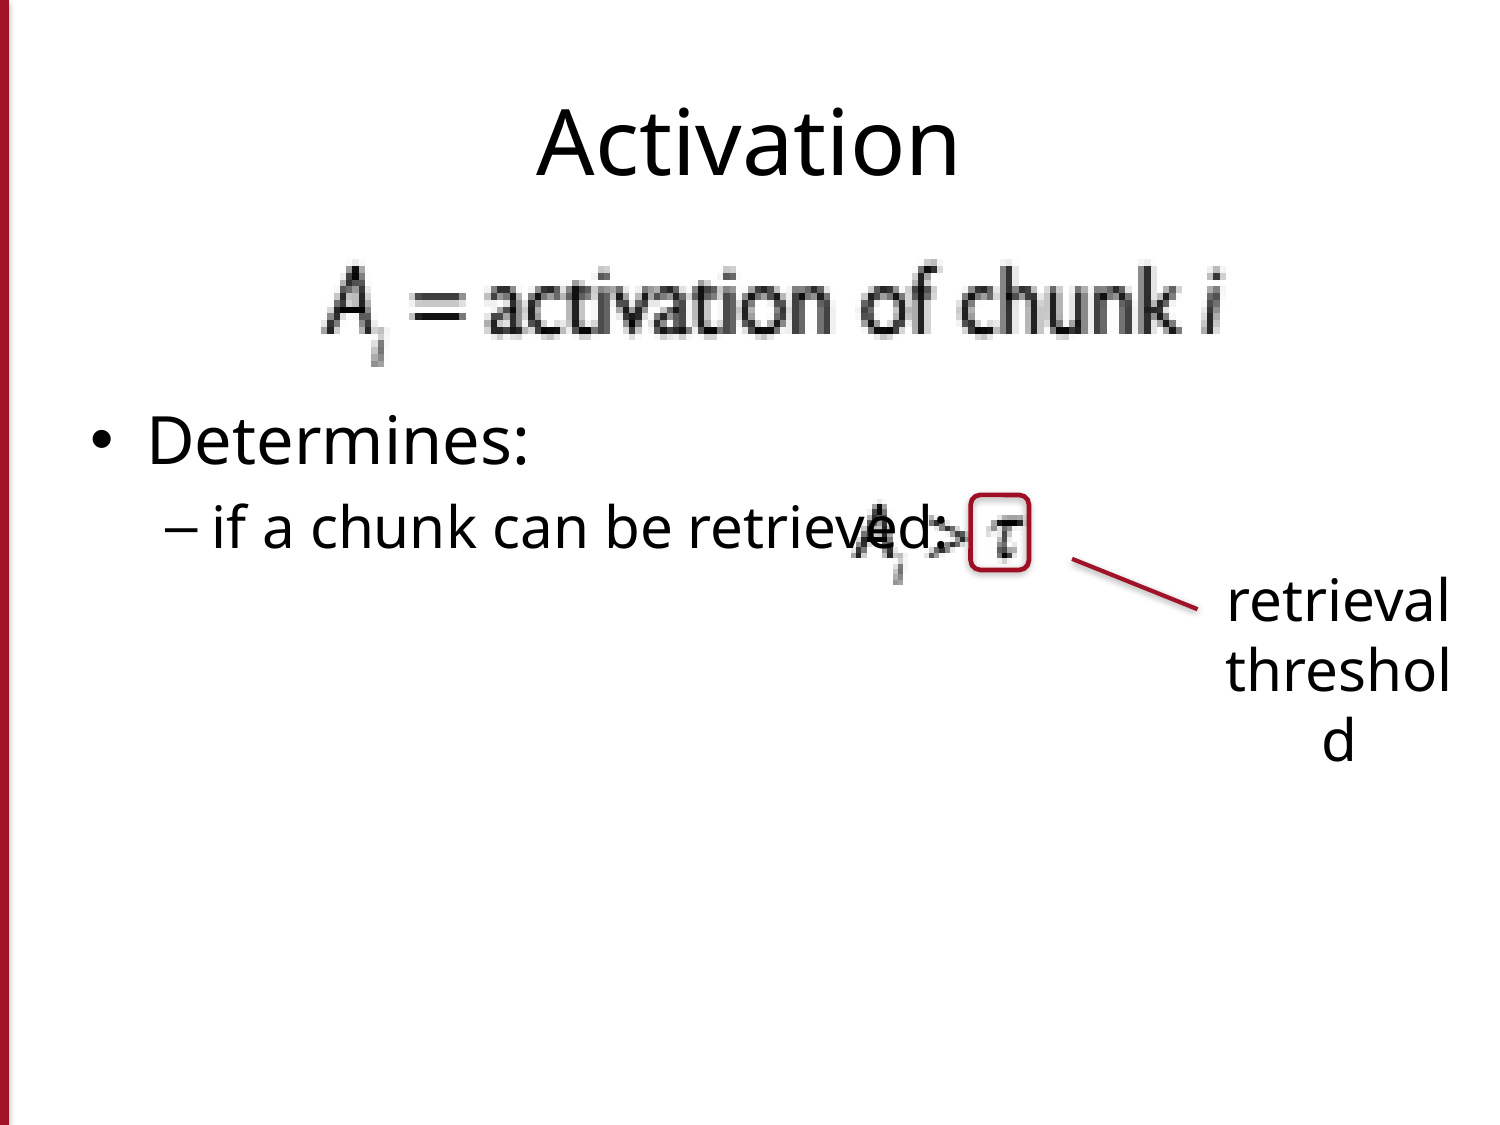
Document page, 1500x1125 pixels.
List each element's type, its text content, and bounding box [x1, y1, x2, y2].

title Activation [75, 45, 1425, 233]
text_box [841, 472, 1034, 592]
list Determines: if a chunk can be retrieved: [75, 390, 1425, 1055]
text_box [1071, 558, 1198, 610]
text_box retrieval threshold [1193, 555, 1485, 781]
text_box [309, 226, 1227, 376]
